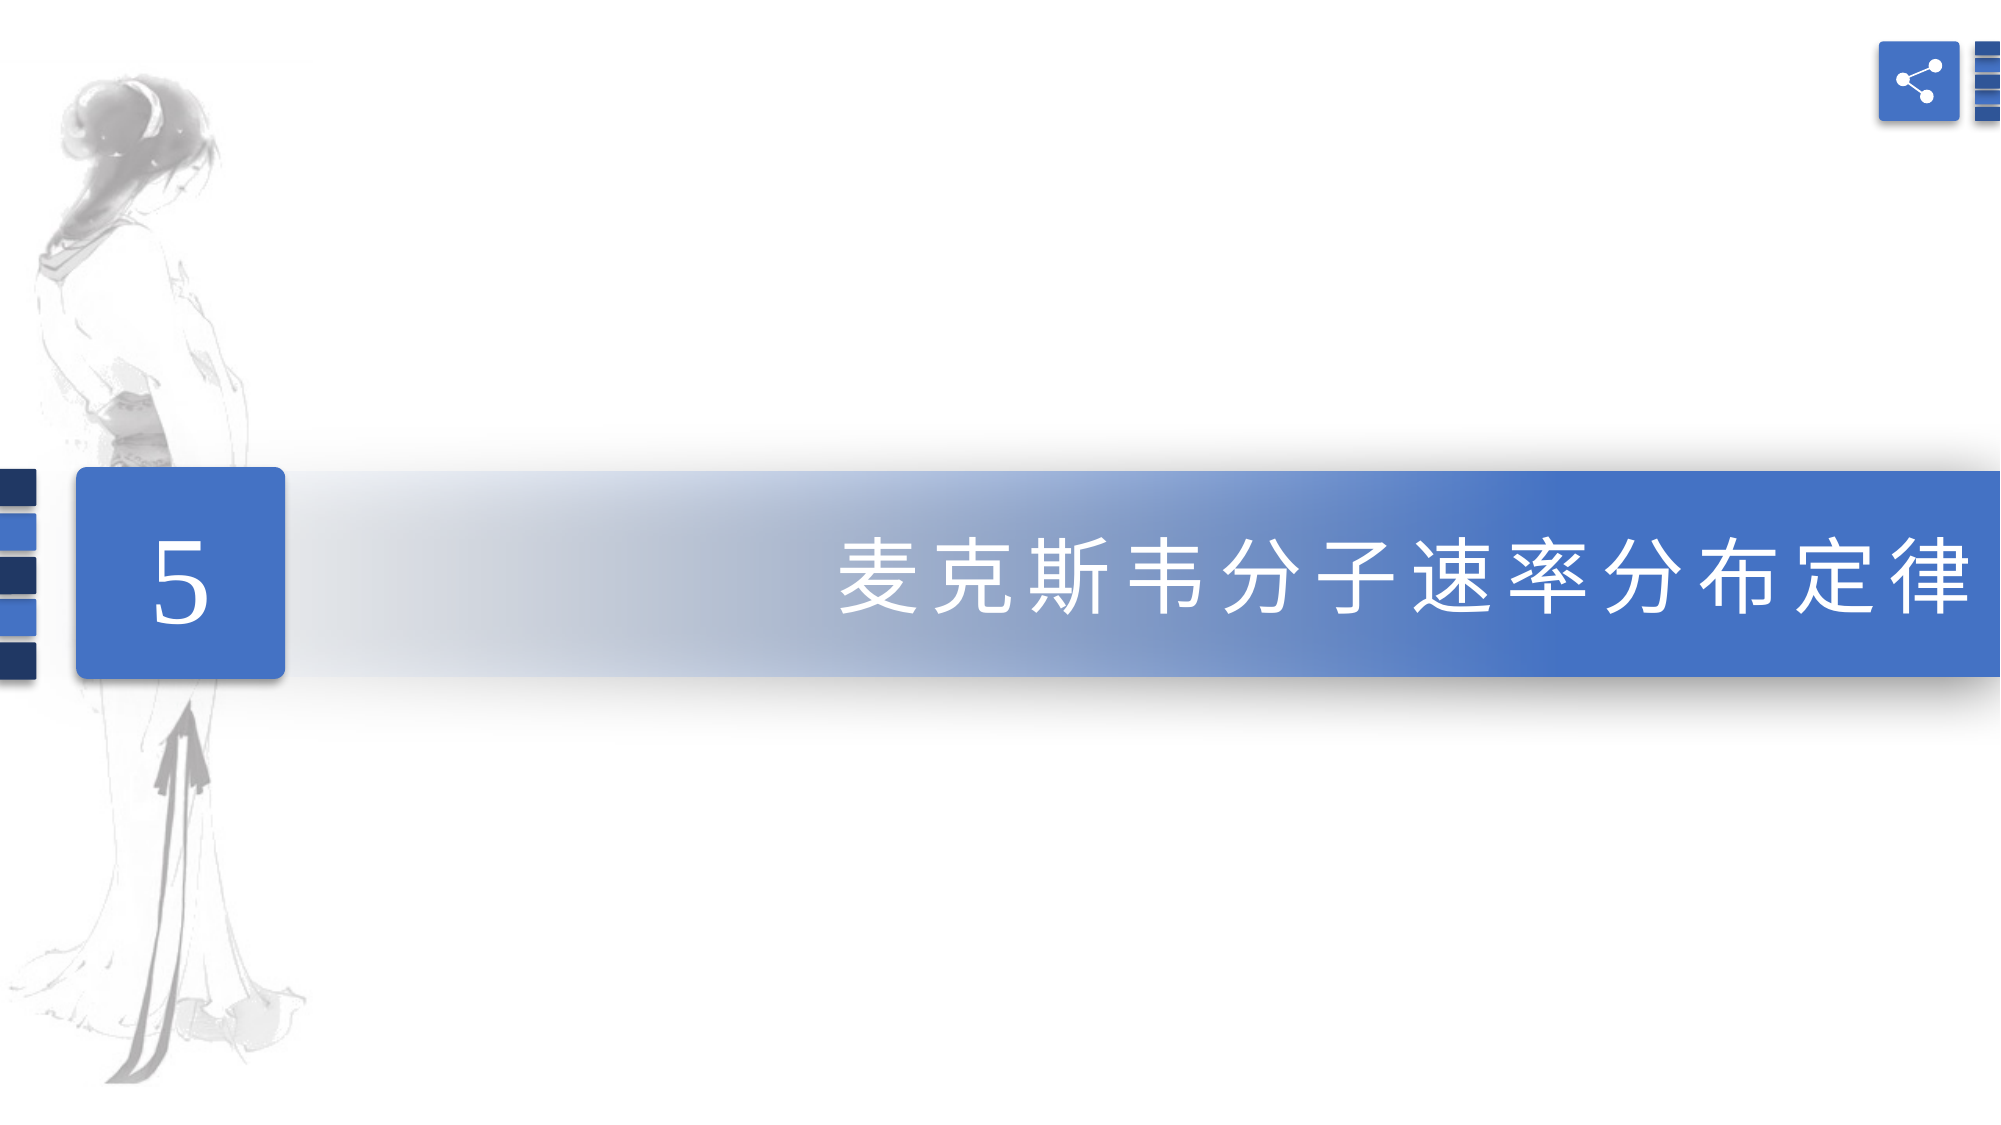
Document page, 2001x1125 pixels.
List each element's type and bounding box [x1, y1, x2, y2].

picture [0, 58, 313, 467]
text_box [0, 467, 2000, 680]
picture [0, 680, 313, 1087]
text_box [1878, 41, 2000, 121]
